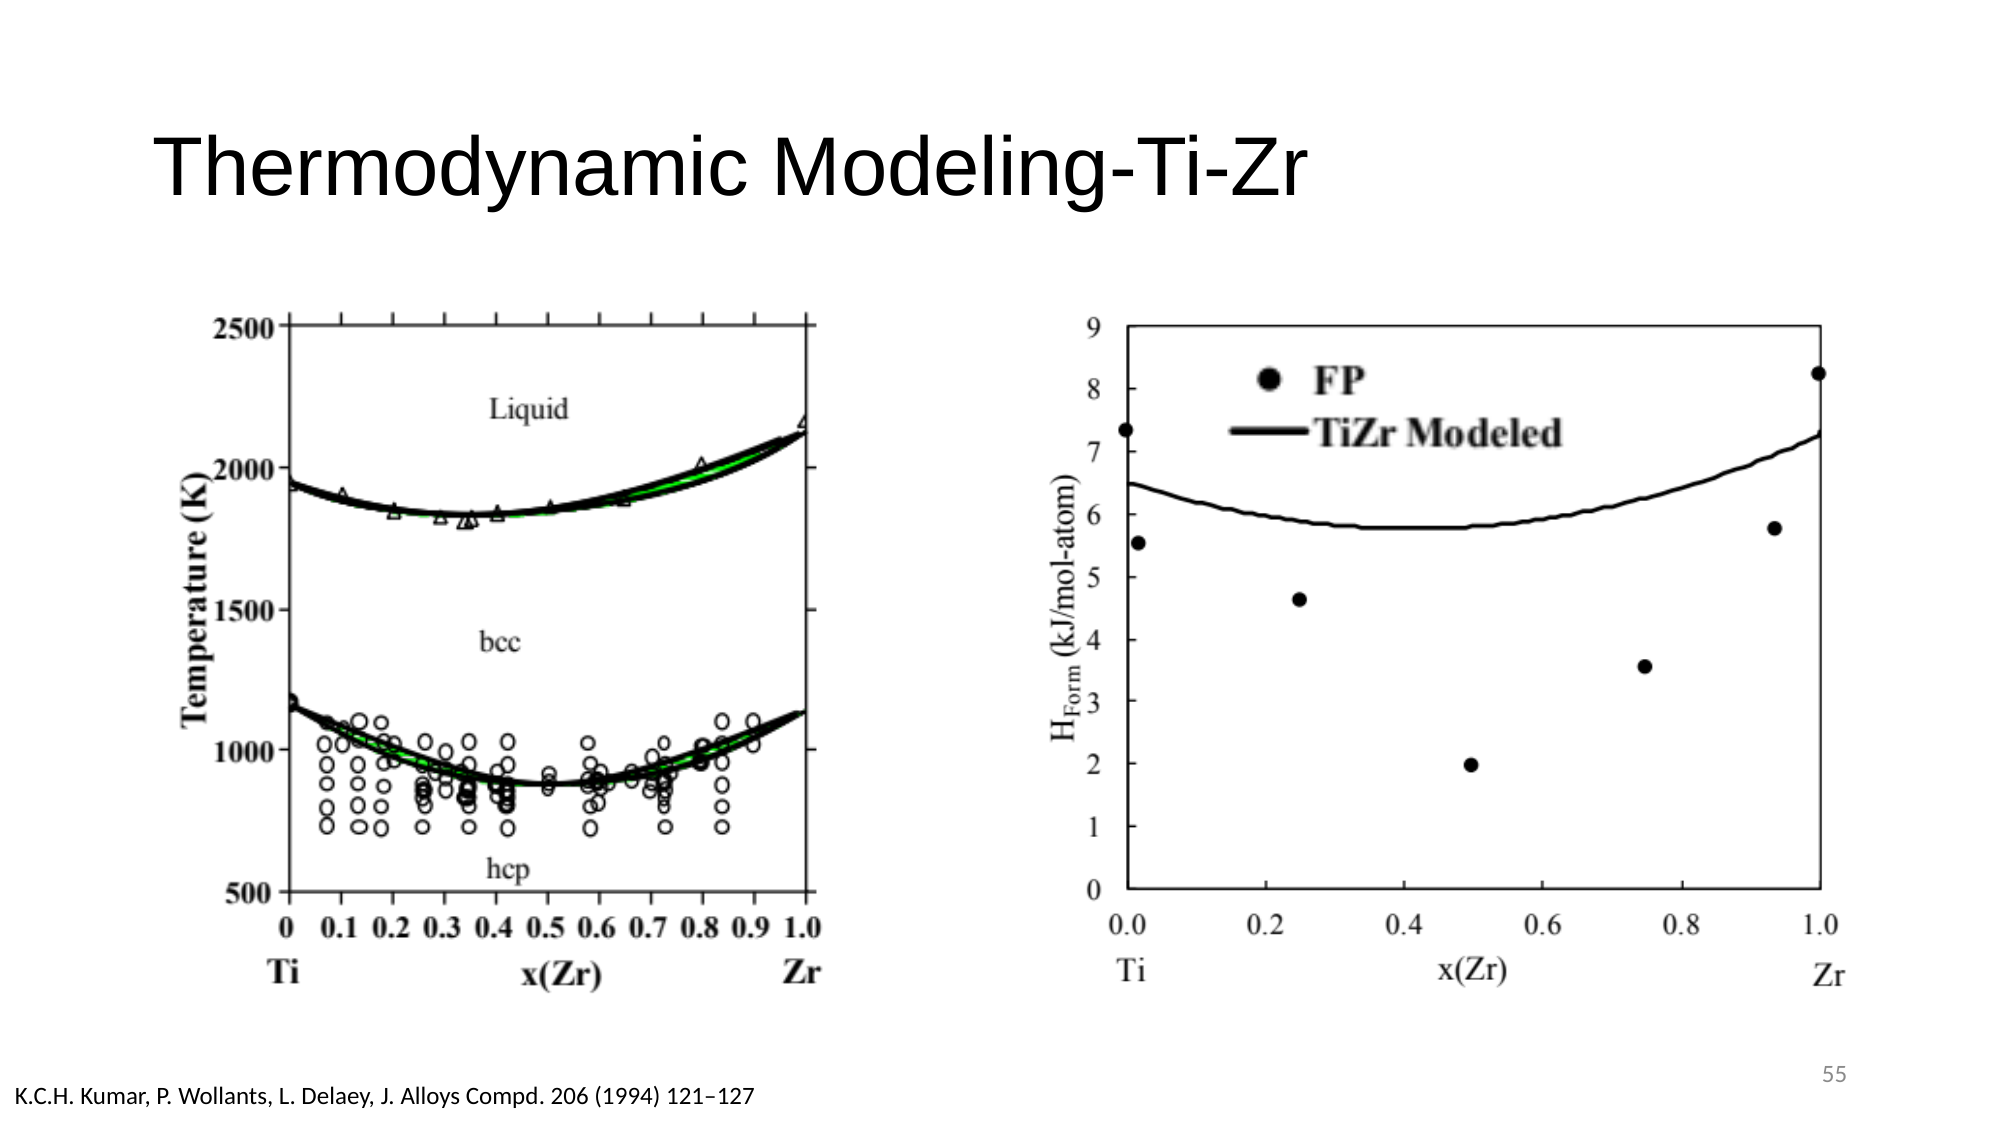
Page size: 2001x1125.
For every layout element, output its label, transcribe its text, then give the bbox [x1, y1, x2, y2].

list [156, 299, 840, 1014]
title Thermodynamic Modeling-Ti-Zr [137, 59, 1863, 278]
picture [1203, 347, 1568, 472]
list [1012, 300, 1863, 1013]
text_box K.C.H. Kumar, P. Wollants, L. Delaey, J. Alloys Compd. 206 (1994) 121–127 [0, 1072, 1796, 1118]
slide_number 55 [1412, 1042, 1863, 1103]
